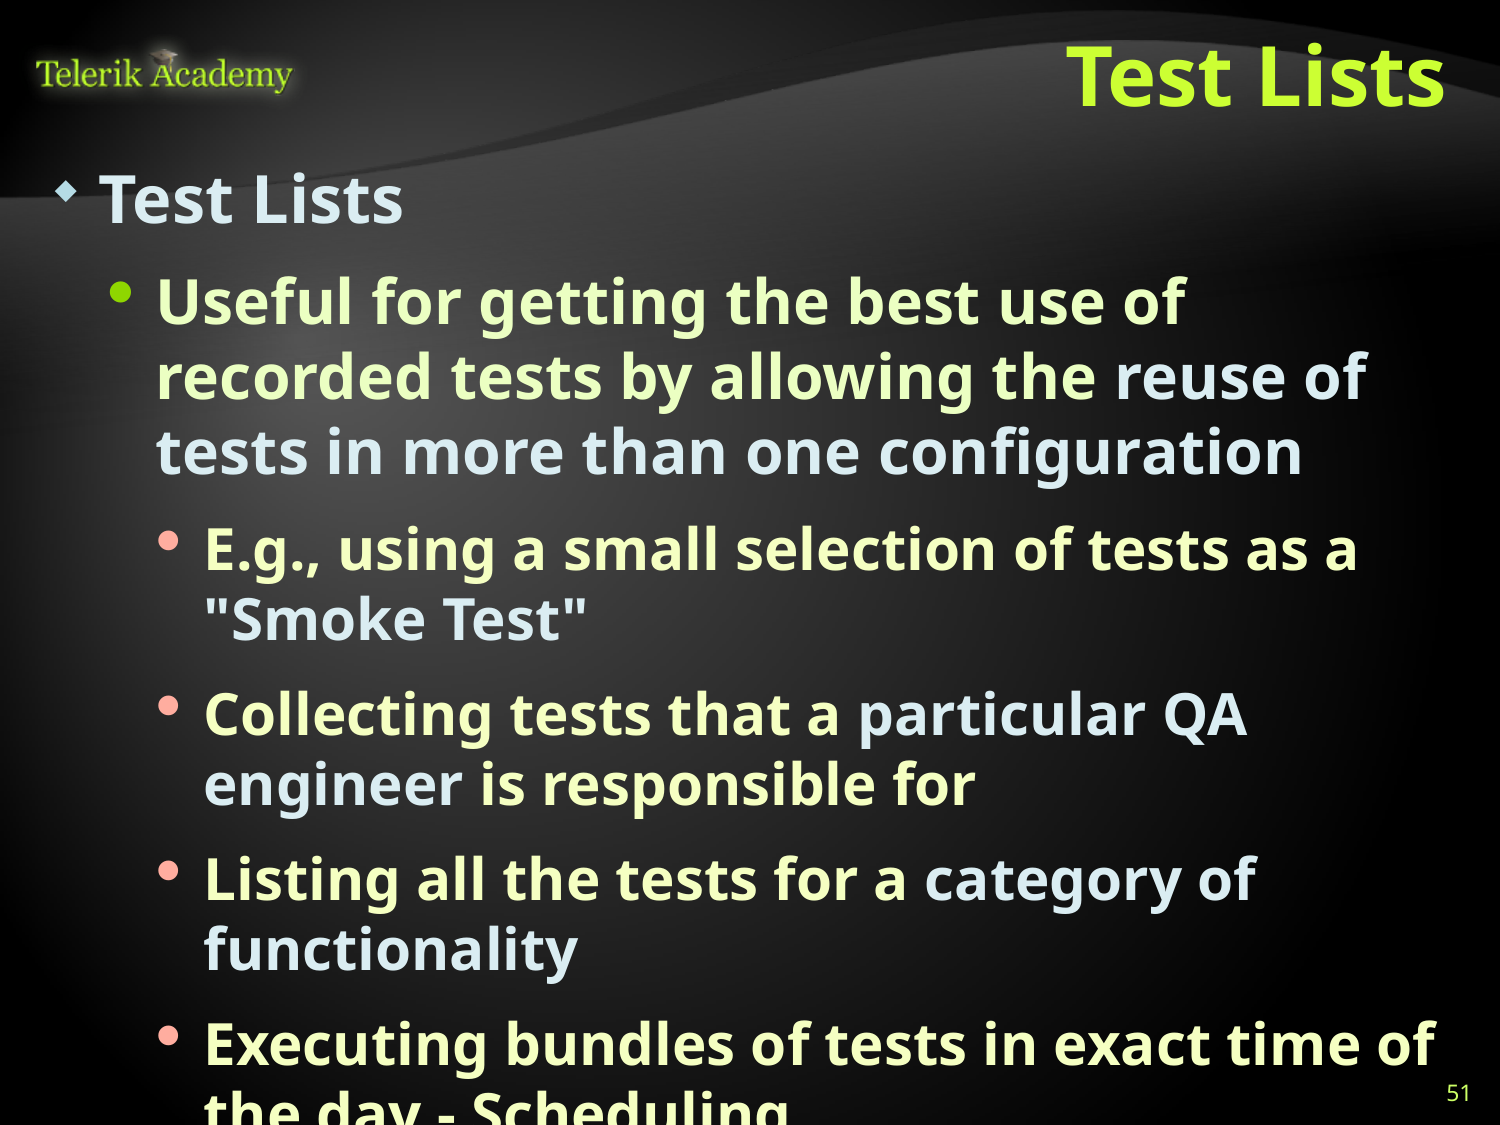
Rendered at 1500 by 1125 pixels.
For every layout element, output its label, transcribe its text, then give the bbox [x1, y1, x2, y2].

slide_number 51 [1412, 1074, 1488, 1113]
list Test Lists Useful for getting the best use of recorded tests by allowing the reuse of tests in more than one configuration E.g., using a small selection of tests as a "Smoke Test" Collecting tests that a particular QA engineer is responsible for Listing all the tests for a category of functionality Executing bundles of tests in exact time of the day - Scheduling [37, 149, 1463, 1100]
title Test Lists [300, 12, 1463, 149]
picture [0, 0, 1500, 1125]
